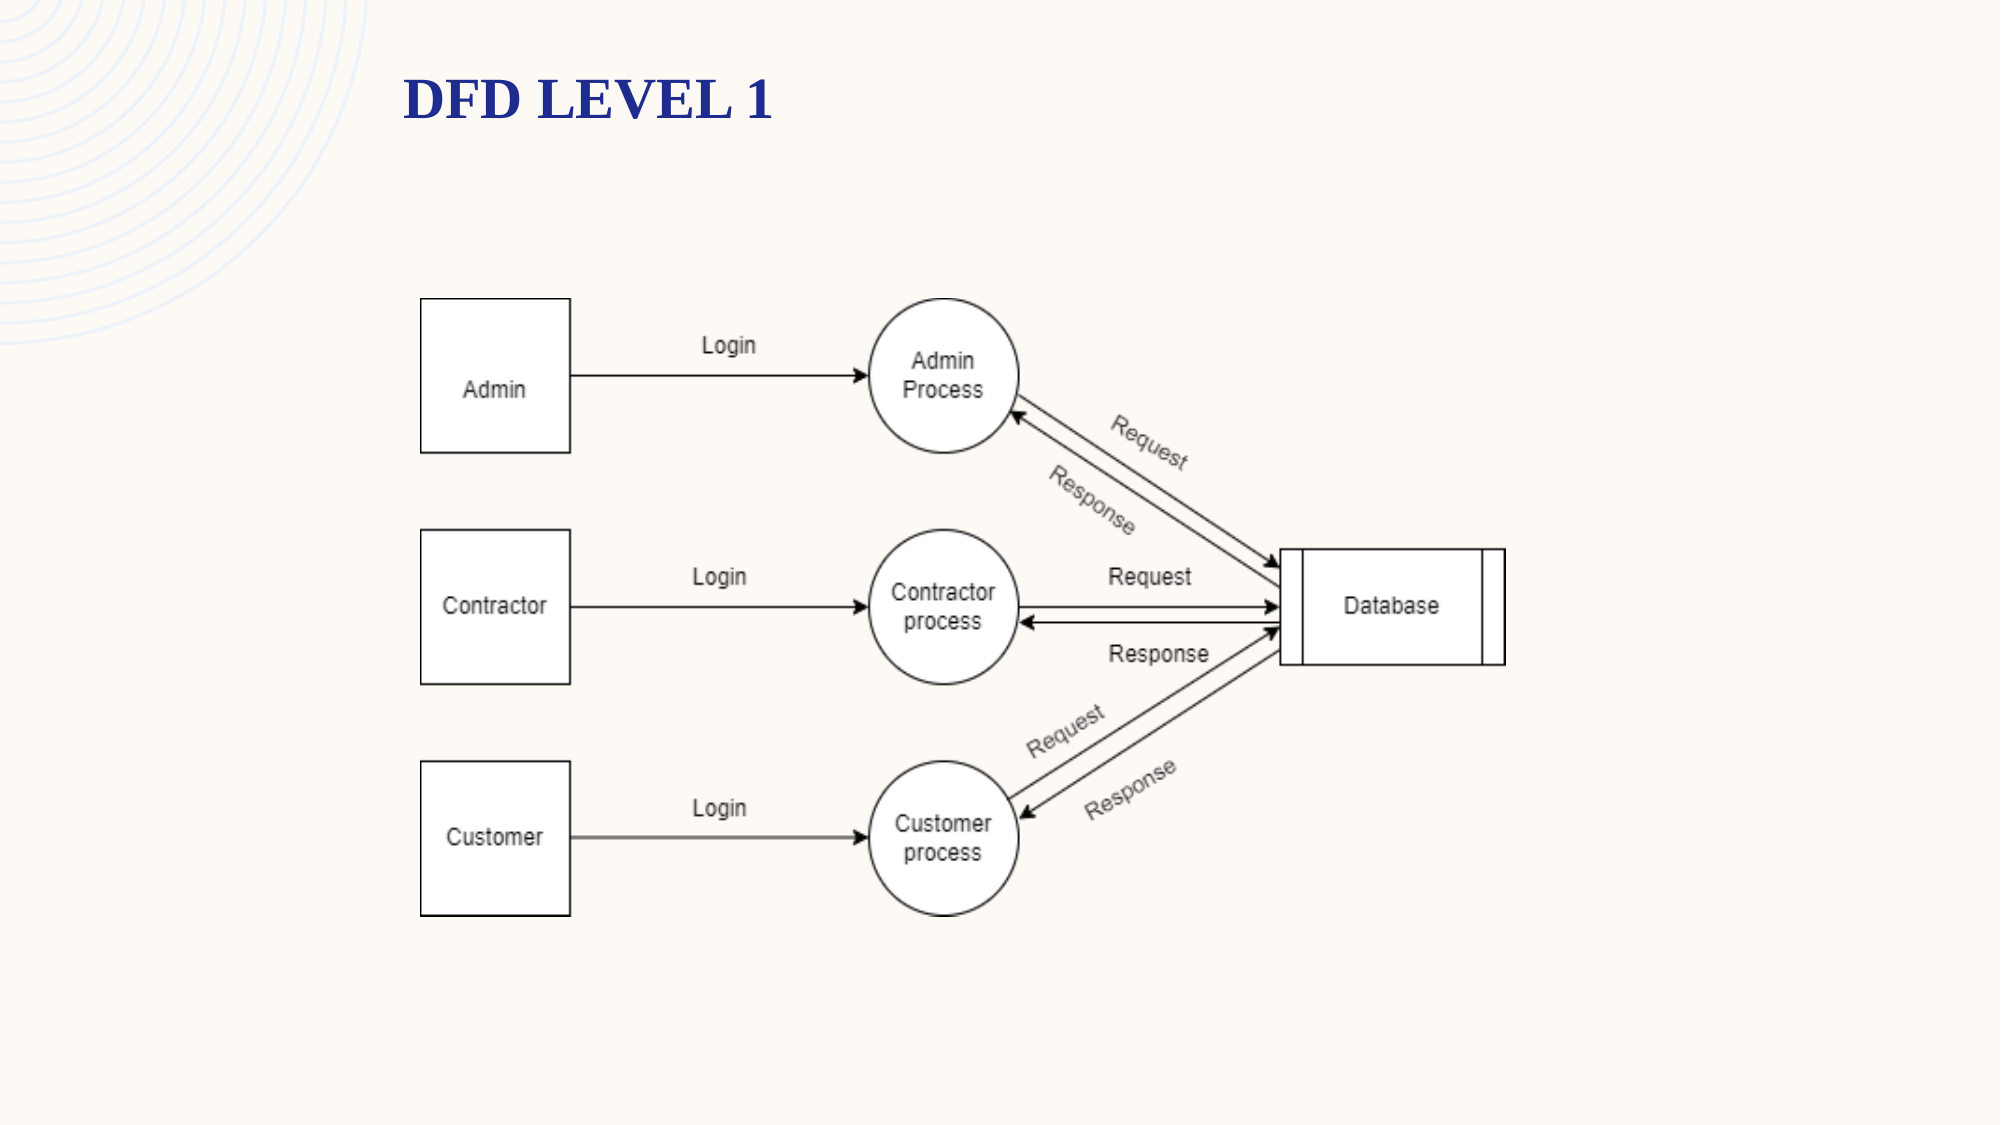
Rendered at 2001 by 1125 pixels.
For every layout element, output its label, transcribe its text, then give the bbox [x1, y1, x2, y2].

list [419, 298, 1506, 917]
title DFD LEVEL 1 [0, 52, 1465, 179]
